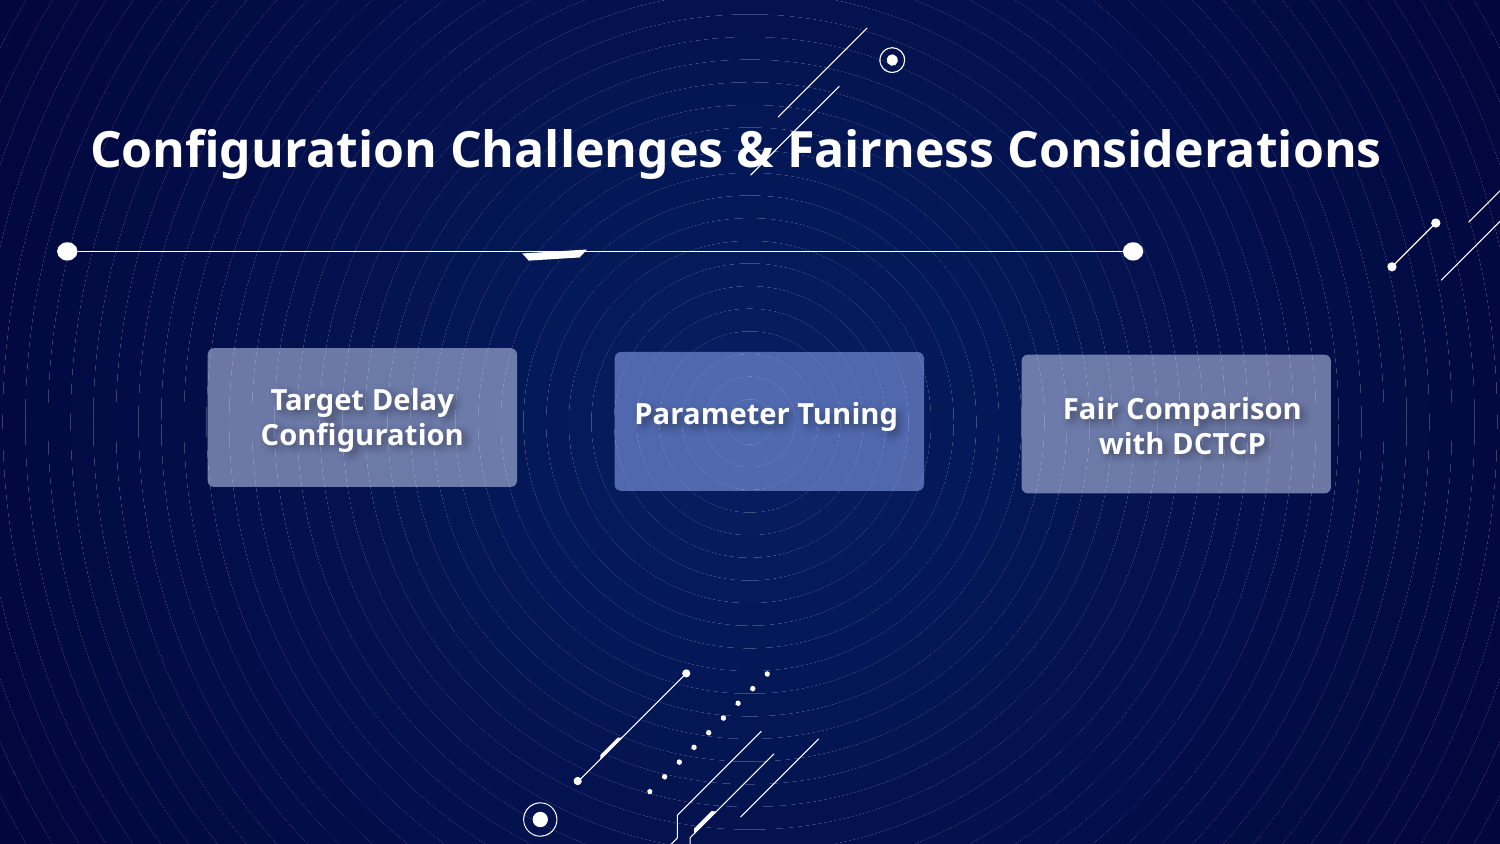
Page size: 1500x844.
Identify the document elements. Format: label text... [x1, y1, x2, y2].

text_box Target Delay Configuration [182, 373, 543, 459]
text_box Fair Comparison with DCTCP [1021, 383, 1344, 468]
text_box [56, 220, 1144, 283]
text_box [612, 349, 927, 386]
text_box [205, 469, 520, 490]
text_box Parameter Tuning [586, 388, 947, 438]
text_box [612, 449, 927, 493]
text_box [1019, 470, 1334, 496]
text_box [522, 669, 820, 844]
text_box Swift in NS-3 (Implementation) [1375, 72, 1500, 261]
text_box [205, 346, 520, 371]
text_box Configuration Challenges & Fairness Considerations [74, 117, 1375, 230]
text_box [749, 27, 906, 176]
text_box [1019, 352, 1334, 389]
